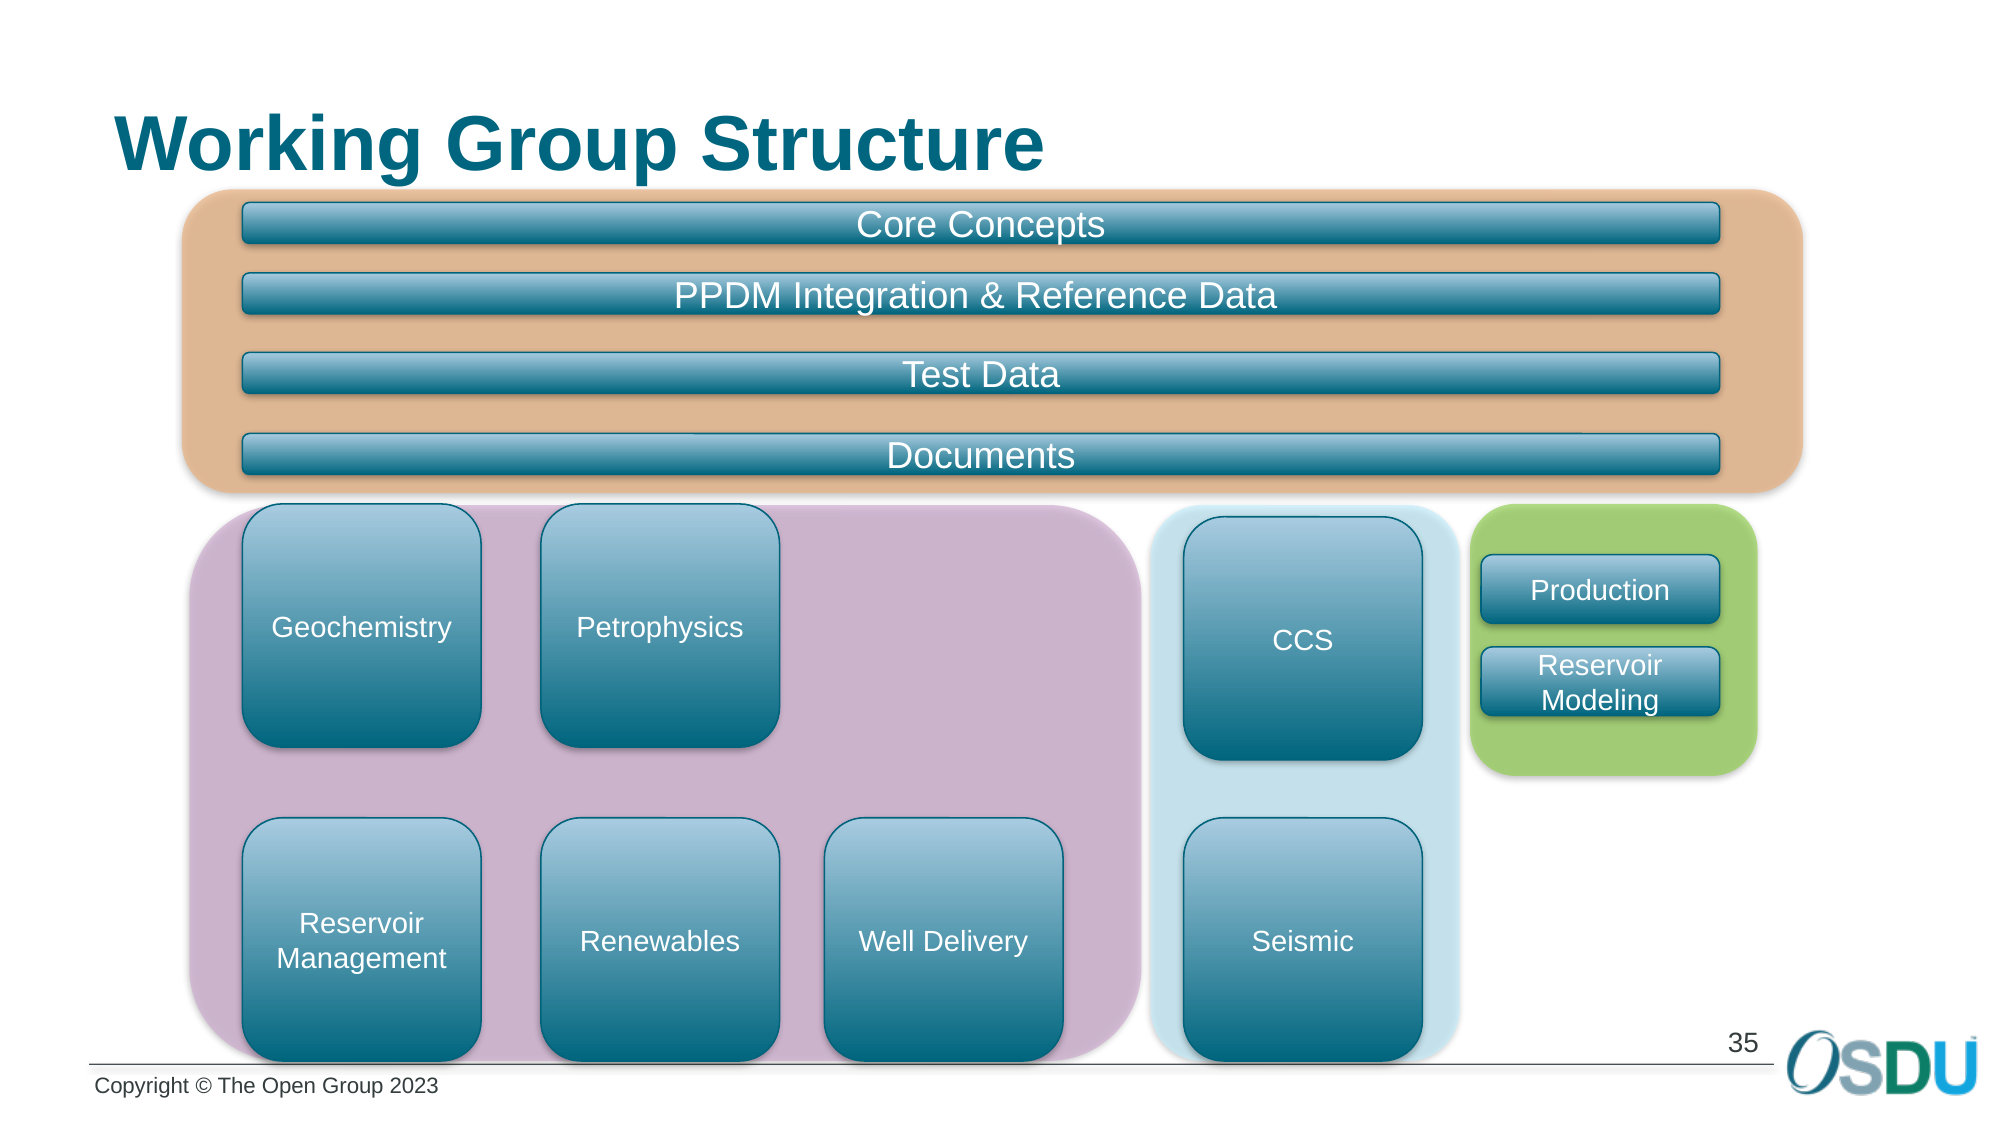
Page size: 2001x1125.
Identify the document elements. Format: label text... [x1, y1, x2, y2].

text_box Well Delivery [823, 816, 1064, 1062]
text_box Production [1480, 553, 1721, 625]
text_box Seismic [1182, 816, 1424, 1062]
text_box Test Data [241, 351, 1721, 395]
text_box Petrophysics [540, 503, 781, 748]
text_box [188, 504, 1143, 1062]
slide_number 35 [1510, 1017, 1977, 1077]
text_box Renewables [540, 816, 781, 1062]
text_box [1469, 503, 1759, 777]
text_box Geochemistry [241, 503, 482, 748]
text_box PPDM Integration & Reference Data [241, 272, 1721, 315]
text_box Reservoir Modeling [1480, 646, 1721, 717]
picture [1782, 1024, 1983, 1105]
text_box Core Concepts [241, 233, 1721, 245]
text_box Reservoir Management [241, 816, 482, 1062]
text_box CCS [1182, 515, 1424, 761]
title Working Group Structure [99, 45, 1900, 233]
text_box [181, 233, 1804, 494]
text_box Documents [241, 432, 1721, 476]
text_box [1149, 504, 1461, 1062]
